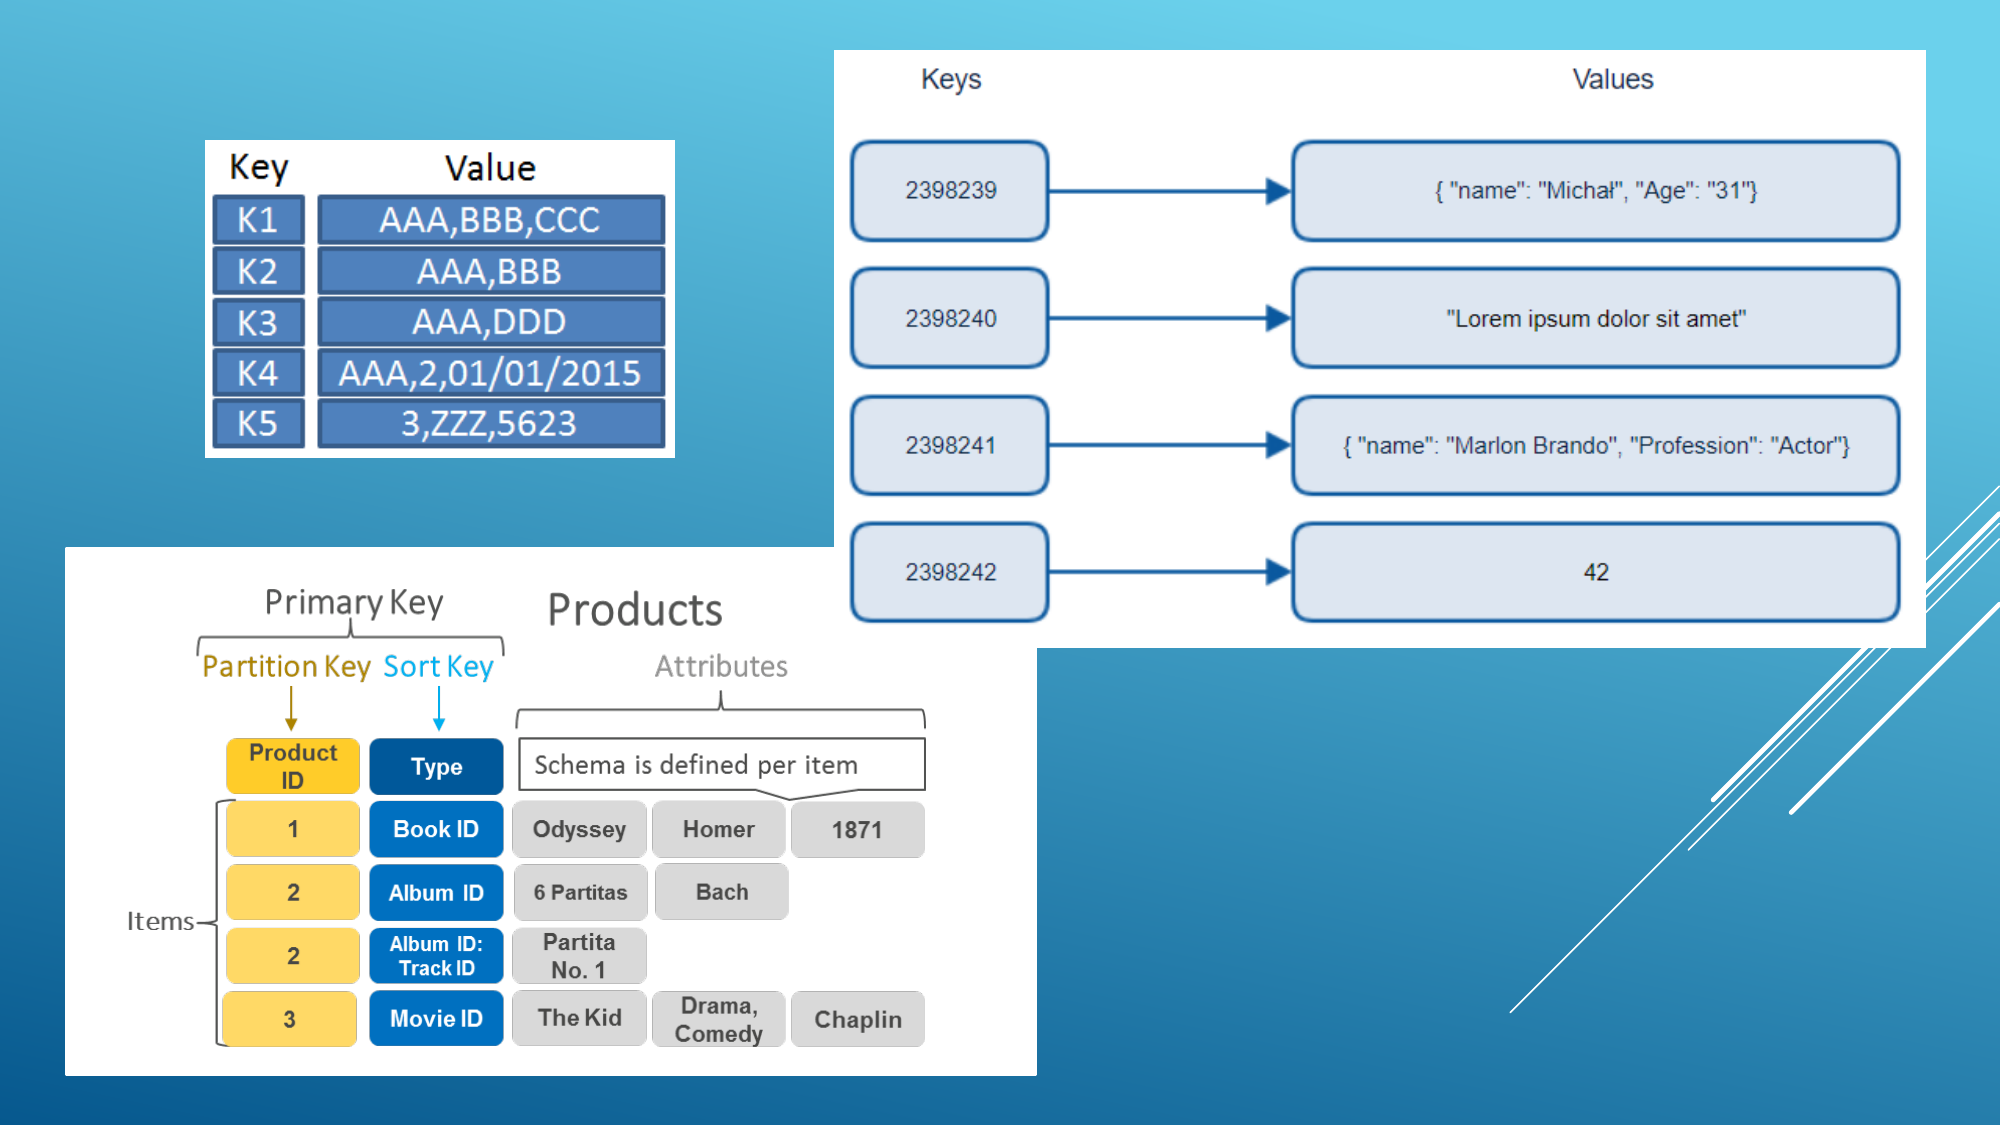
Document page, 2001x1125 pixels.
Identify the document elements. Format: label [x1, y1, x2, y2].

list [205, 140, 675, 459]
picture [106, 50, 1926, 1061]
text_box [65, 547, 1037, 1076]
text_box [1288, 56, 2000, 859]
